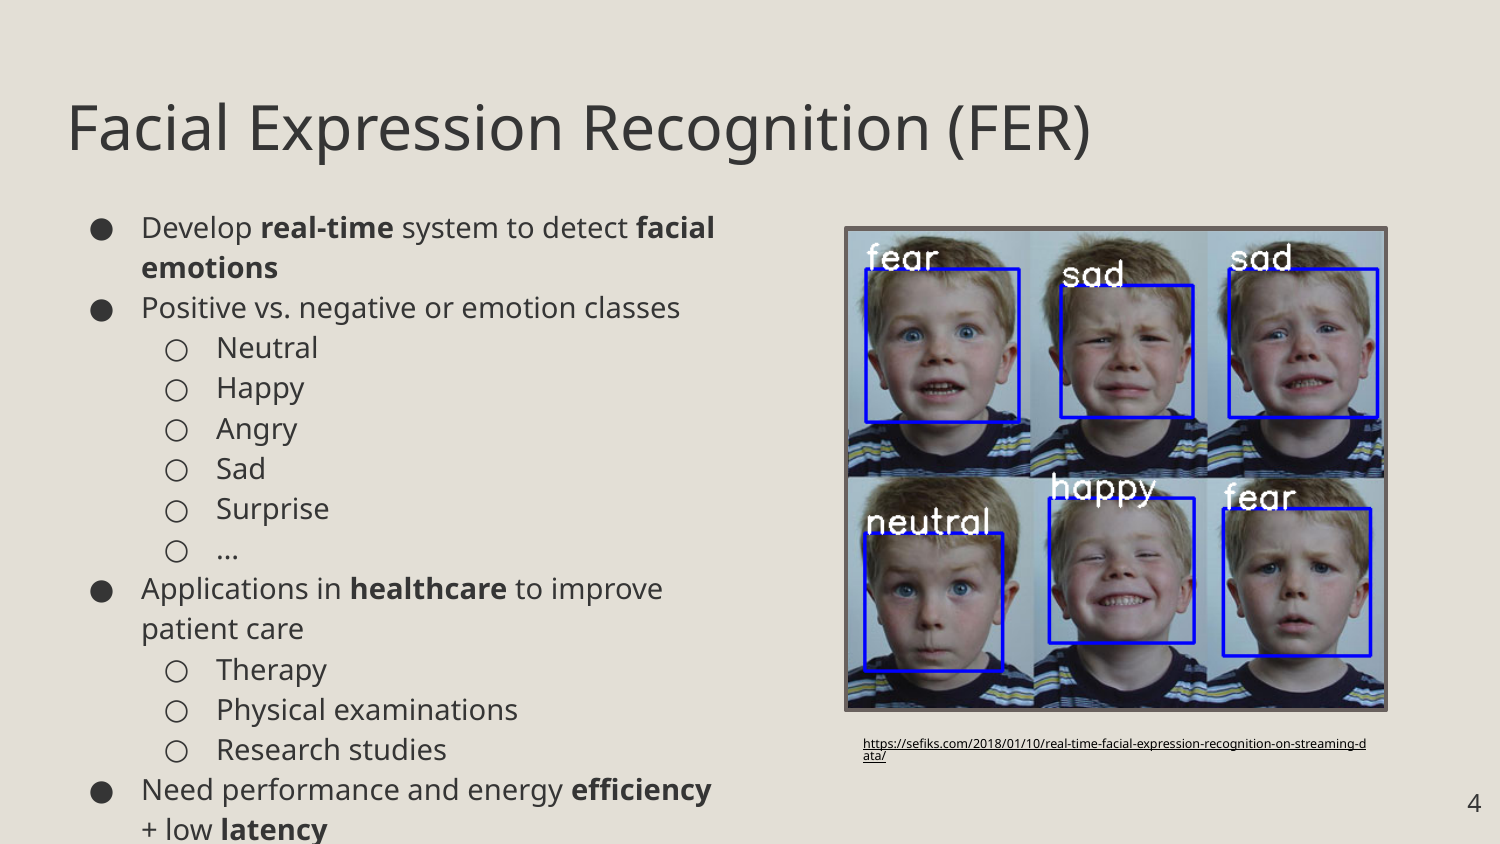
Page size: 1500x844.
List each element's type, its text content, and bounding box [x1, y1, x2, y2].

picture [847, 230, 1384, 708]
subtitle 4 [1428, 767, 1497, 844]
list Develop real-time system to detect facial emotions Positive vs. negative or emotion classes Neutral Happy Angry Sad Surprise … Applications in healthcare to improve patient care Therapy Physical examinations Research studies Need performance and energy efficiency + low latency [51, 189, 750, 750]
title Facial Expression Recognition (FER) [51, 72, 1449, 167]
text_box https://sefiks.com/2018/01/10/real-time-facial-expression-recognition-on-streaming-data/ [848, 720, 1384, 769]
